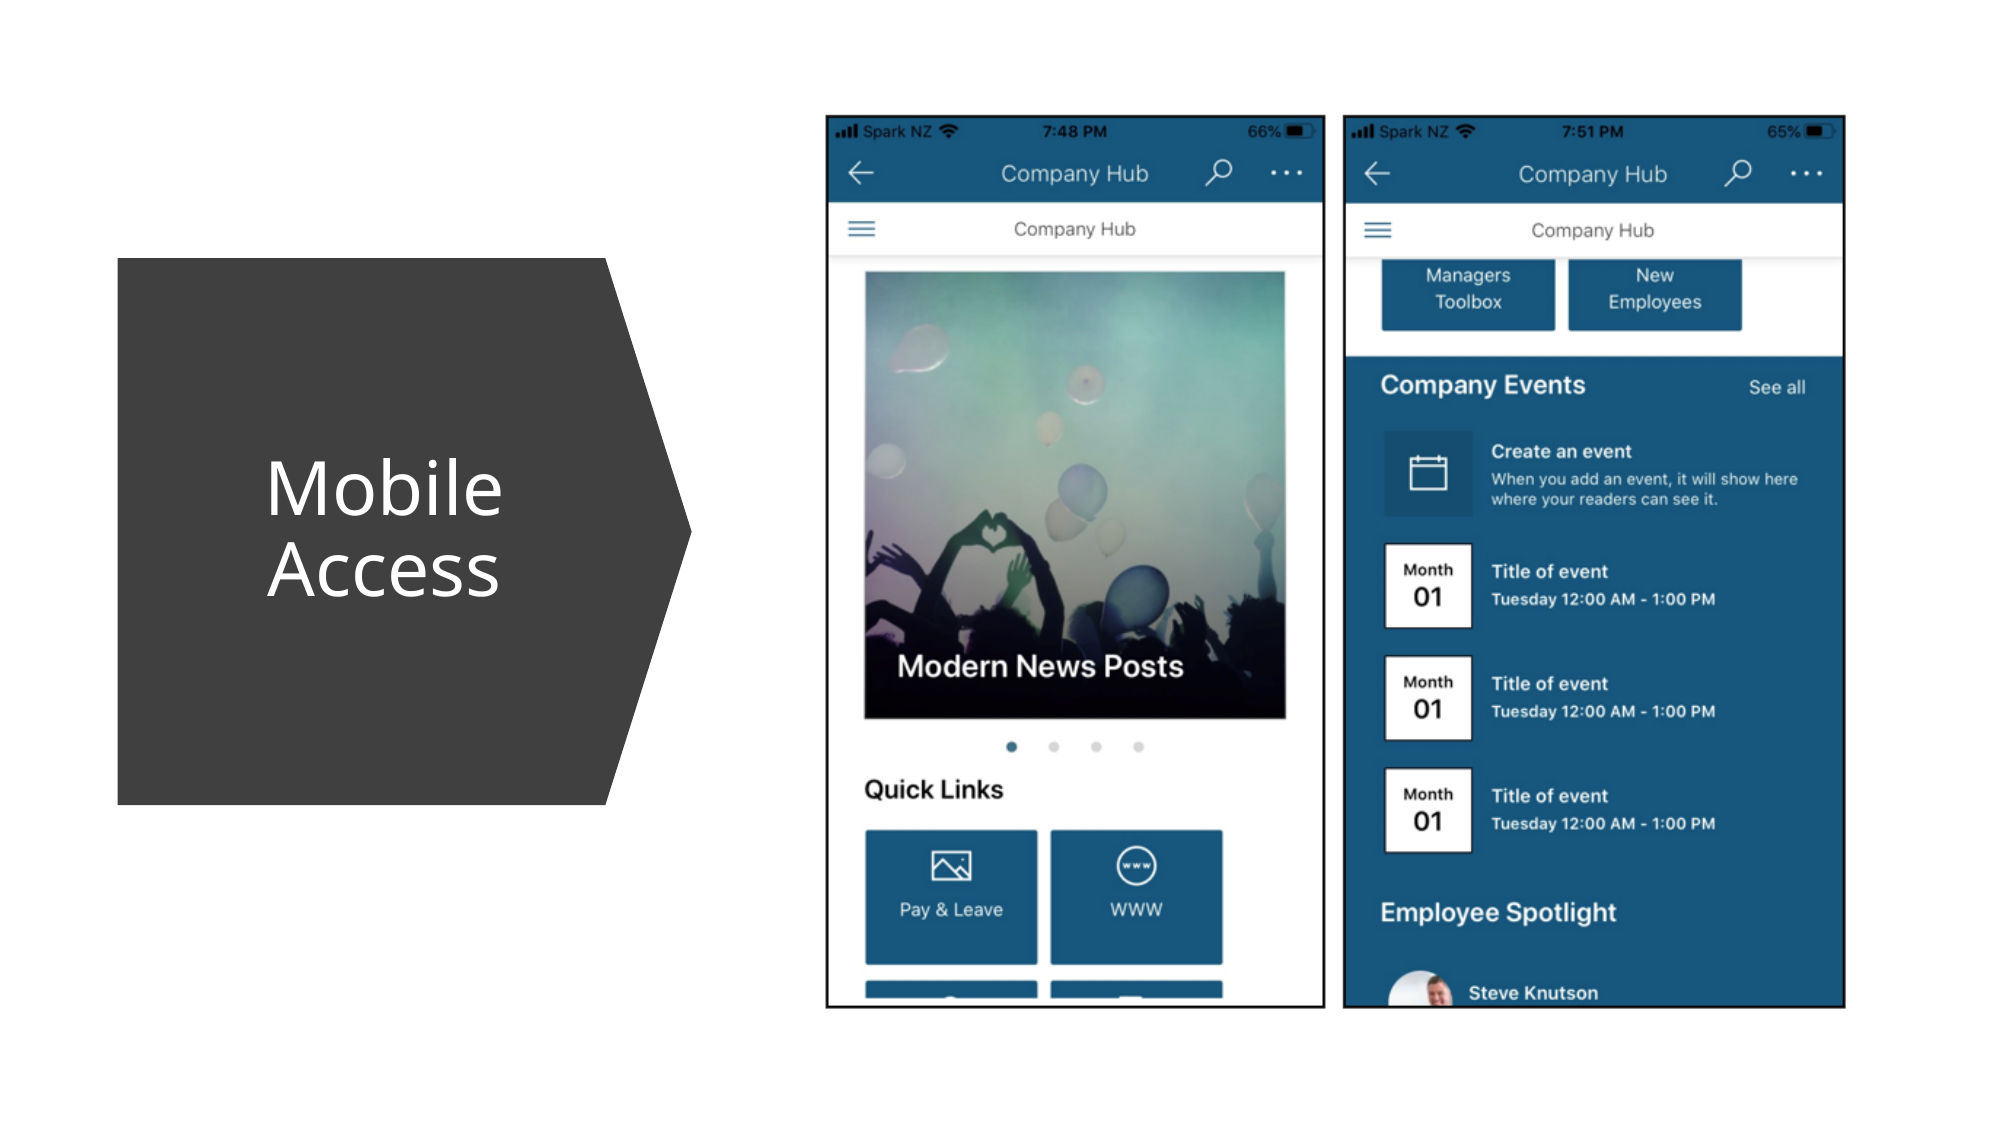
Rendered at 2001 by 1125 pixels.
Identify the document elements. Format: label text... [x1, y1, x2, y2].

text_box [116, 257, 693, 807]
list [820, 105, 1859, 1020]
title Mobile Access [168, 322, 601, 741]
